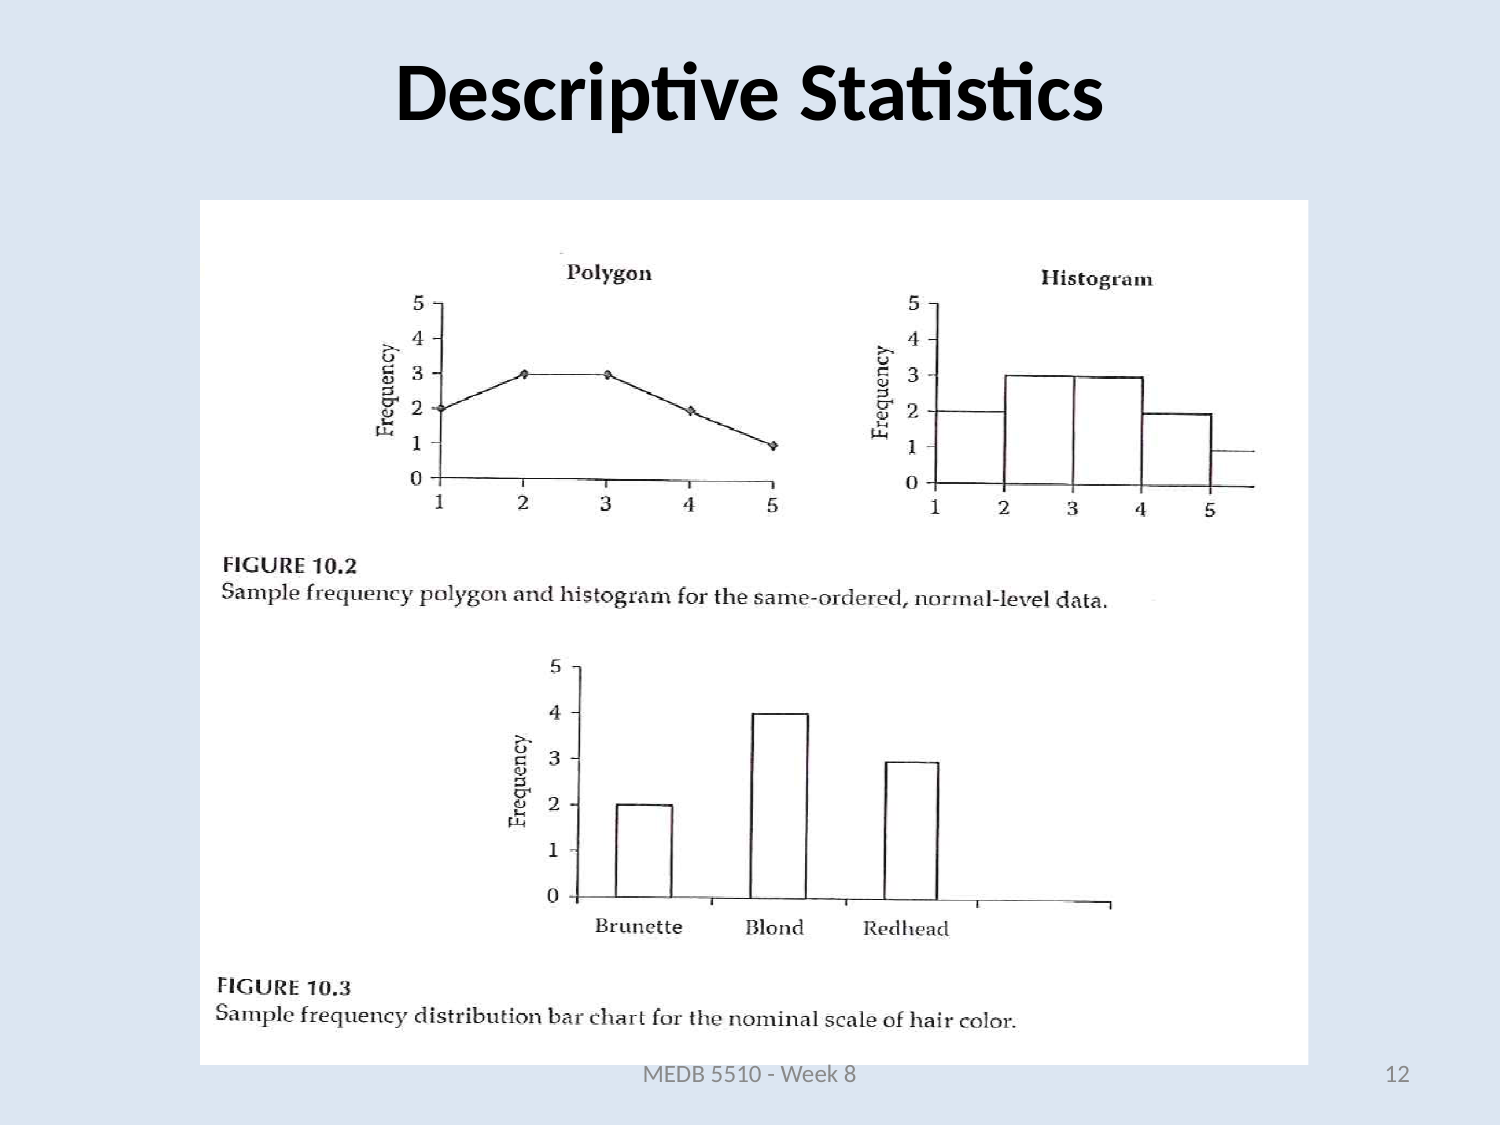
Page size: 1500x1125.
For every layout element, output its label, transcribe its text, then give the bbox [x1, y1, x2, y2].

footer MEDB 5510 - Week 8 [512, 1074, 988, 1103]
title Descriptive Statistics [75, 0, 1425, 175]
picture [199, 199, 1309, 1065]
slide_number 12 [1074, 1042, 1425, 1103]
